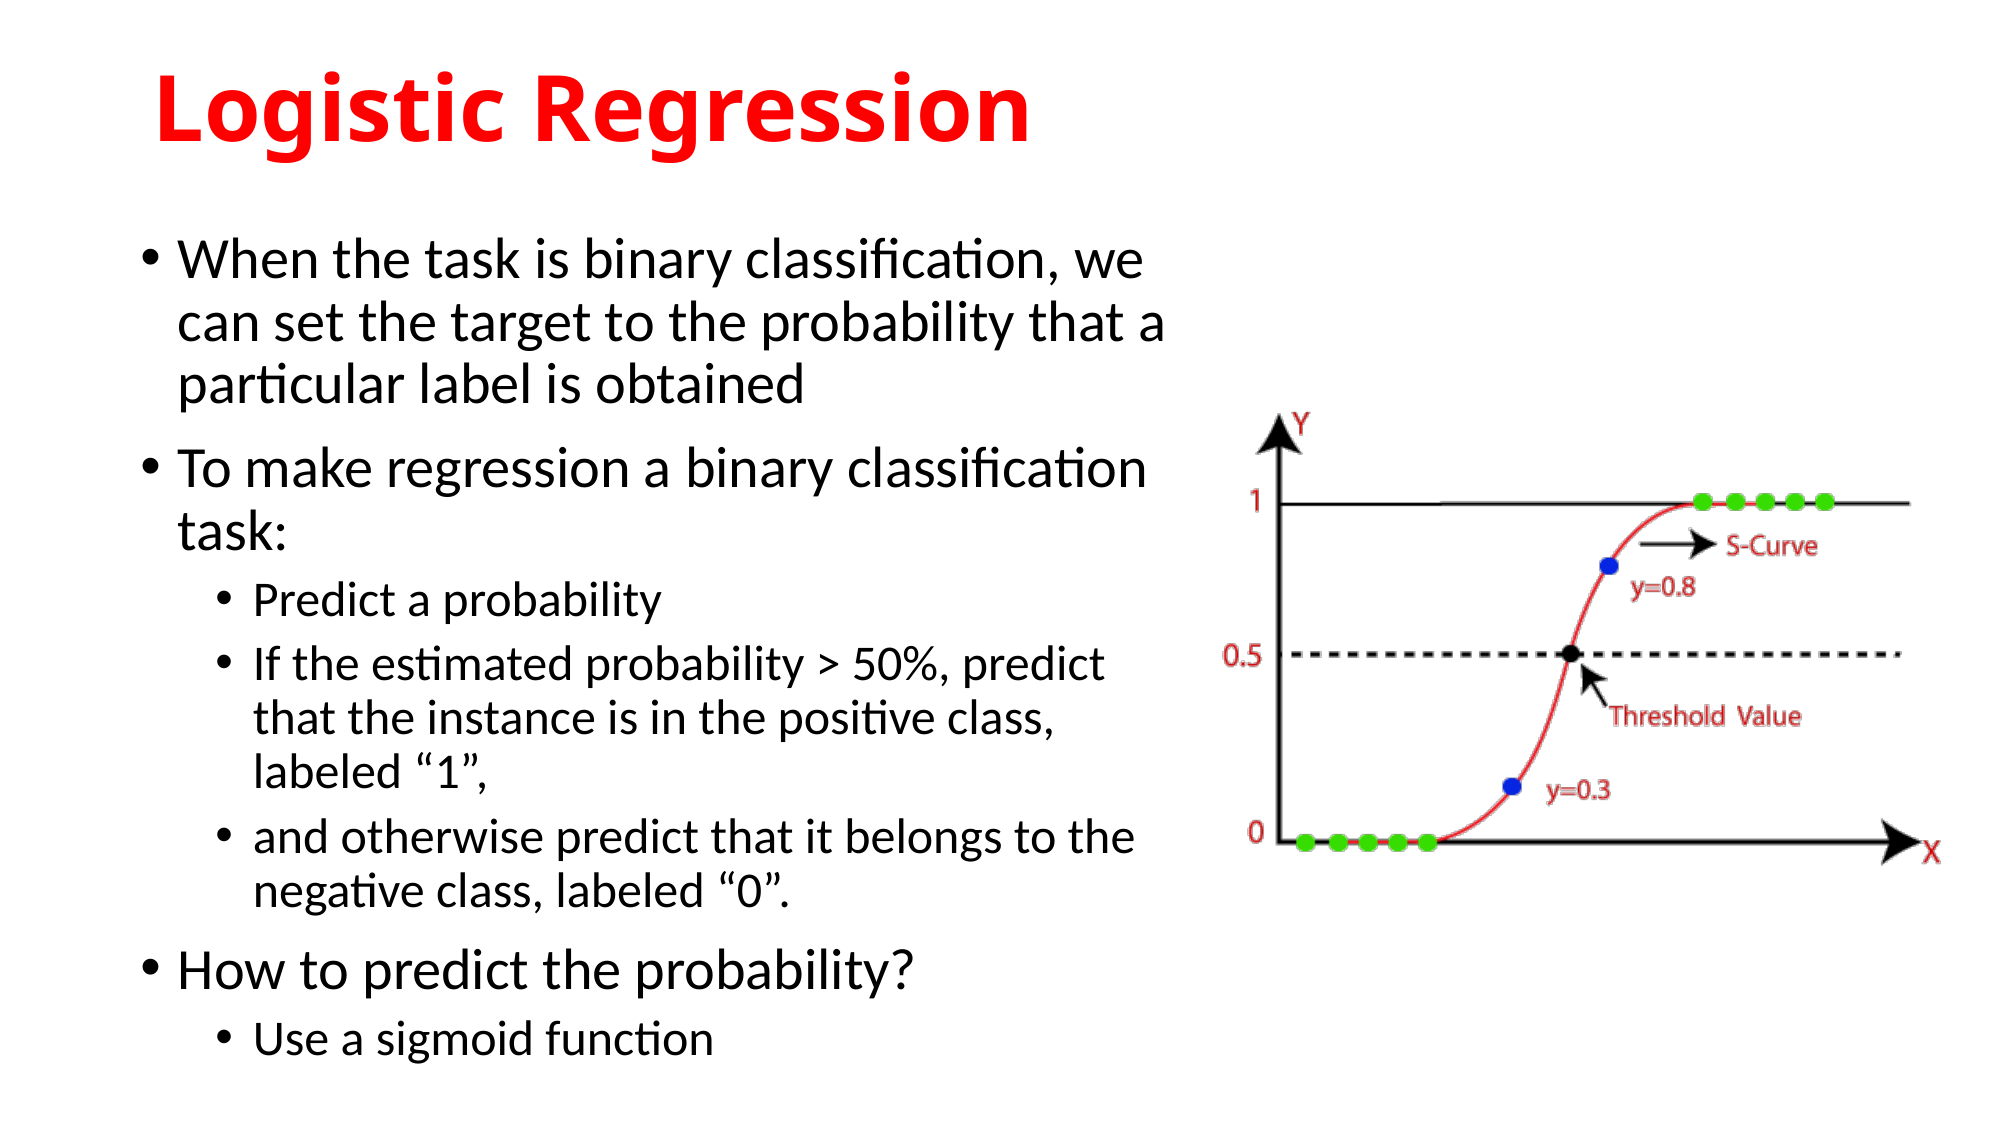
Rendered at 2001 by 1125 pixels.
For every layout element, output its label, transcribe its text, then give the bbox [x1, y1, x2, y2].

title Logistic Regression [137, 3, 1863, 221]
list When the task is binary classification, we can set the target to the probability that a particular label is obtained To make regression a binary classification task: Predict a probability If the estimated probability > 50%, predict that the instance is in the positive class, labeled “1”, and otherwise predict that it belongs to the negative class, labeled “0”. How to predict the probability? Use a sigmoid function [125, 220, 1199, 1077]
picture [1198, 403, 1980, 872]
